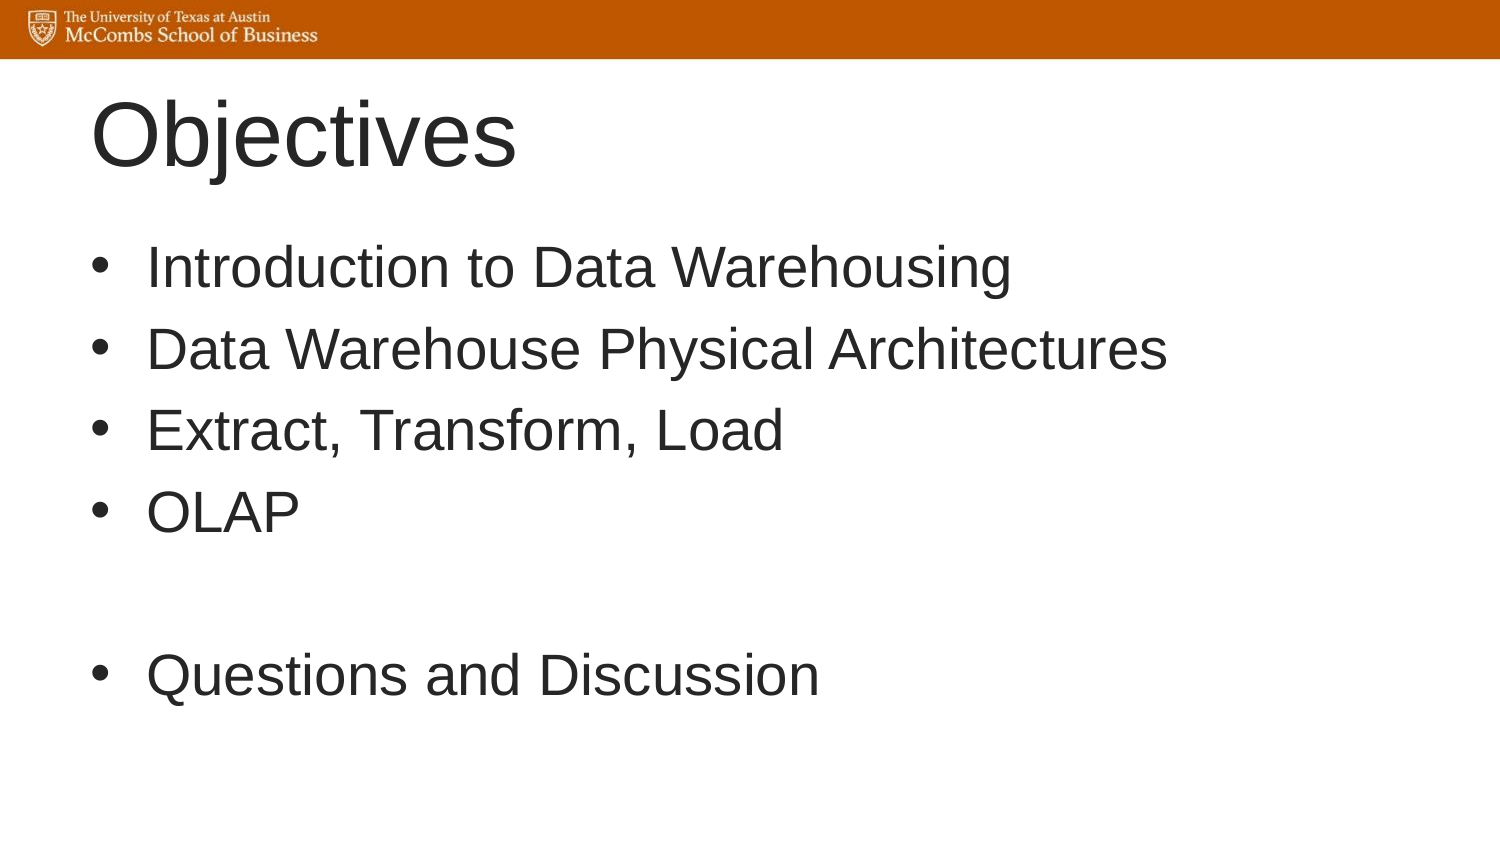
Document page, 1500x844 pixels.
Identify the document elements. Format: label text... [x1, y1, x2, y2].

list Introduction to Data Warehousing Data Warehouse Physical Architectures Extract, Transform, Load OLAP Questions and Discussion [75, 221, 1413, 797]
title Objectives [75, 59, 1425, 200]
picture [0, 0, 1500, 844]
